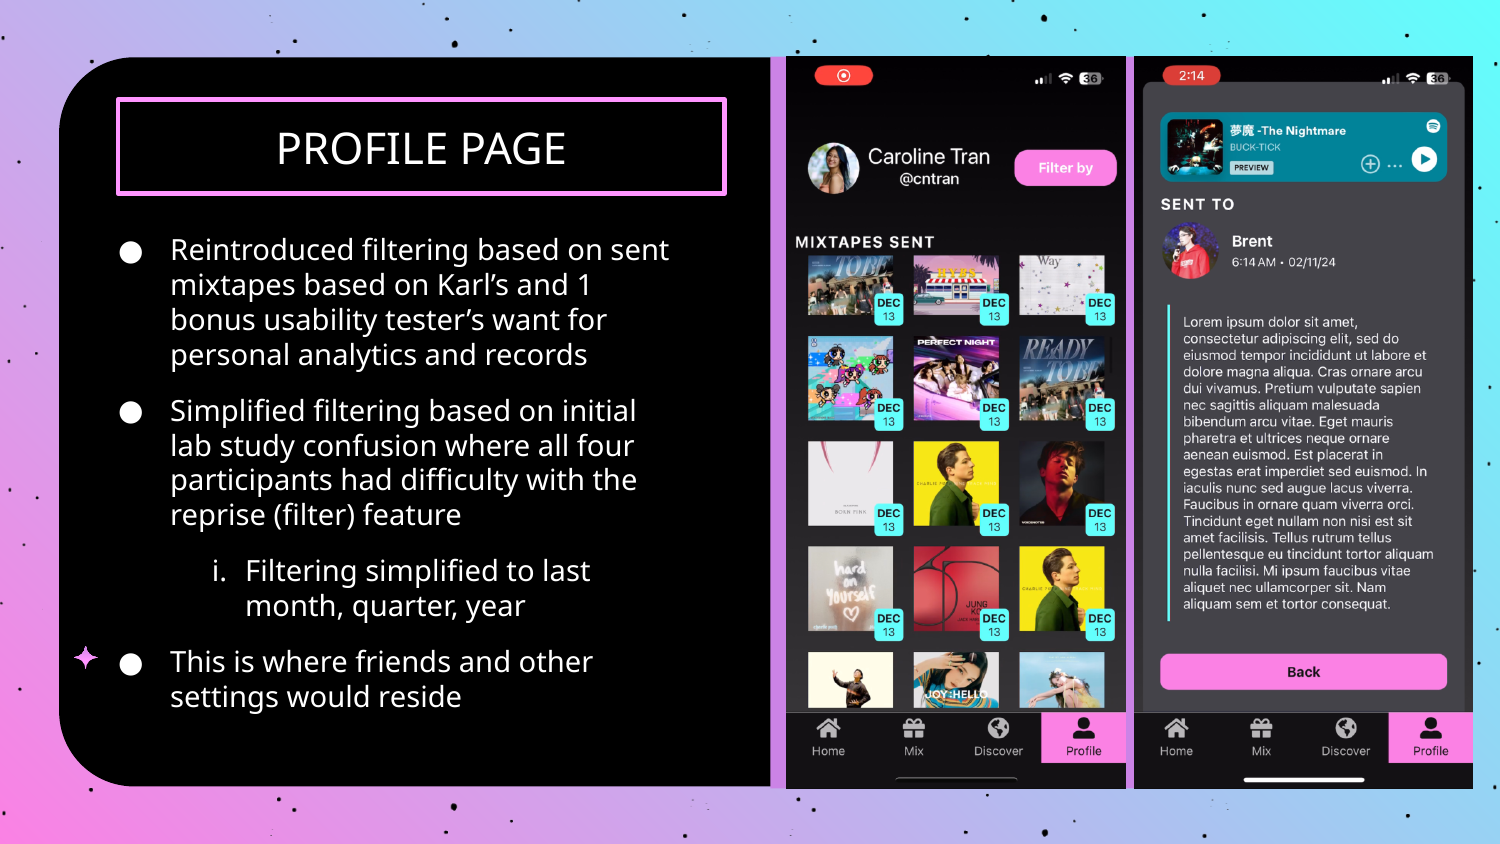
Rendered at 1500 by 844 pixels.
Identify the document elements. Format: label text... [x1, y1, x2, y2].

picture [0, 0, 1500, 844]
text_box [770, 56, 785, 789]
text_box Reintroduced filtering based on sent mixtapes based on Karl’s and 1 bonus usability tester’s want for personal analytics and records Simplified filtering based on initial lab study confusion where all four participants had difficulty with the reprise (filter) feature Filtering simplified to last month, quarter, year This is where friends and other settings would reside [42, 160, 700, 721]
list V2: [799, 797, 978, 836]
title PROFILE PAGE [116, 97, 727, 196]
